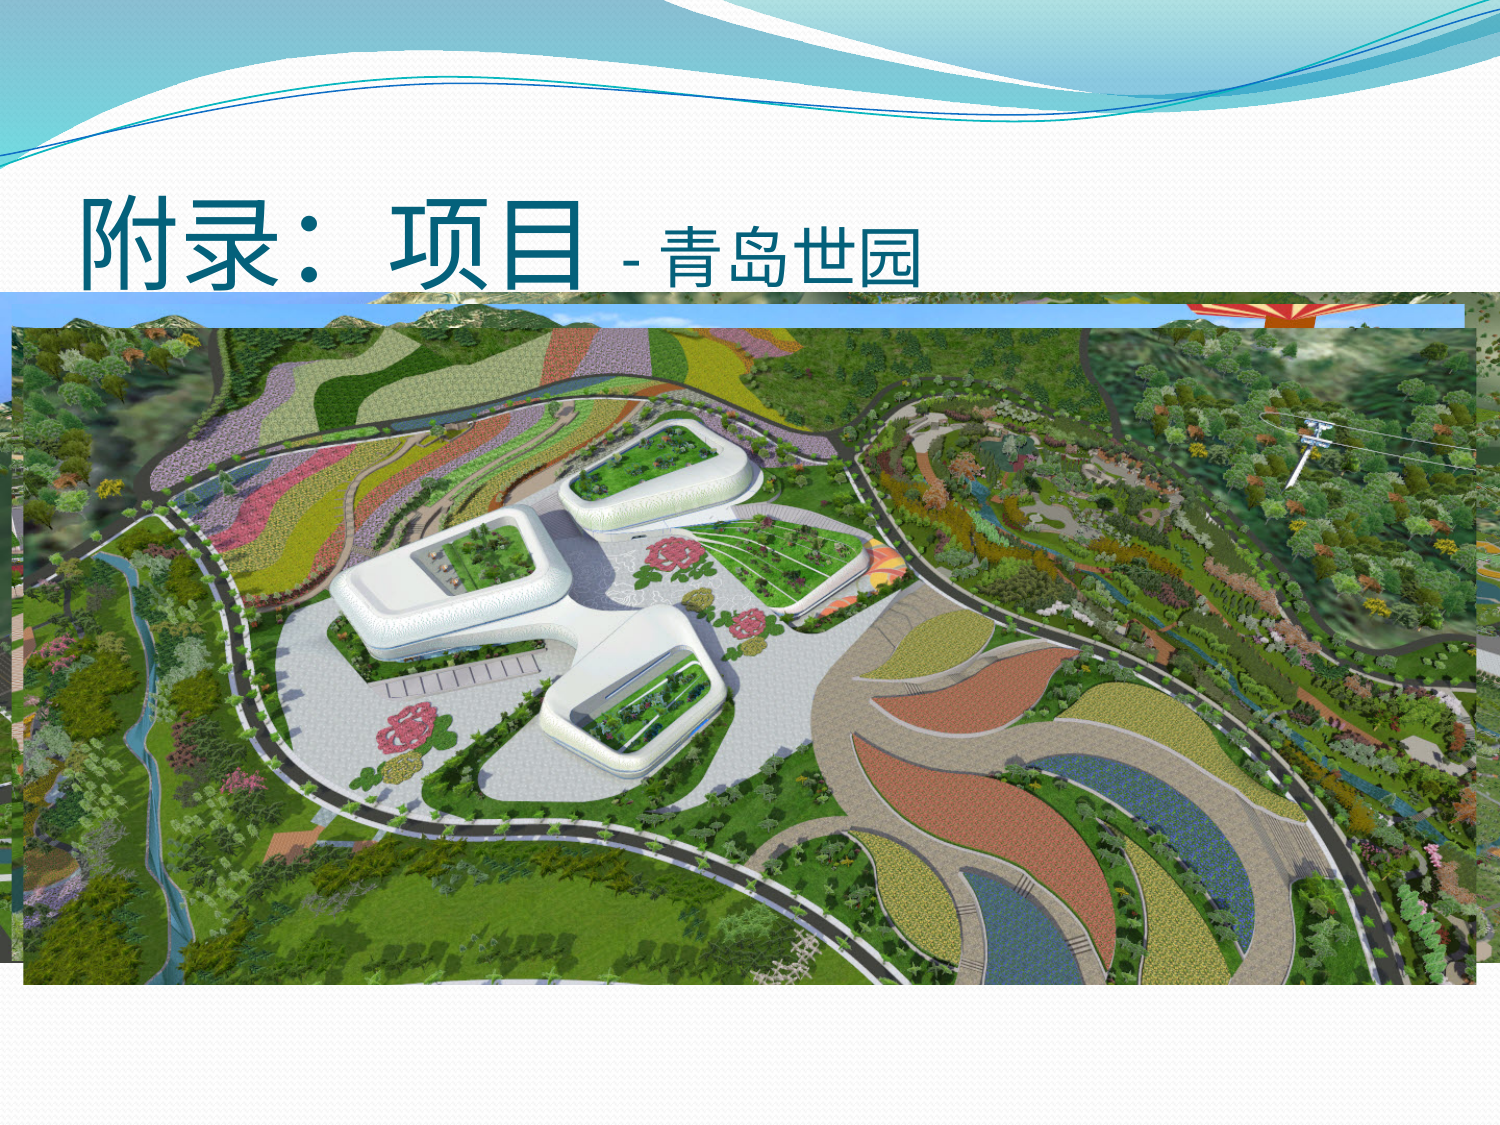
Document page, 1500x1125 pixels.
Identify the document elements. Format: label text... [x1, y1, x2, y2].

title 附录：项目-青岛世园 [75, 115, 1425, 292]
picture [0, 292, 1500, 985]
